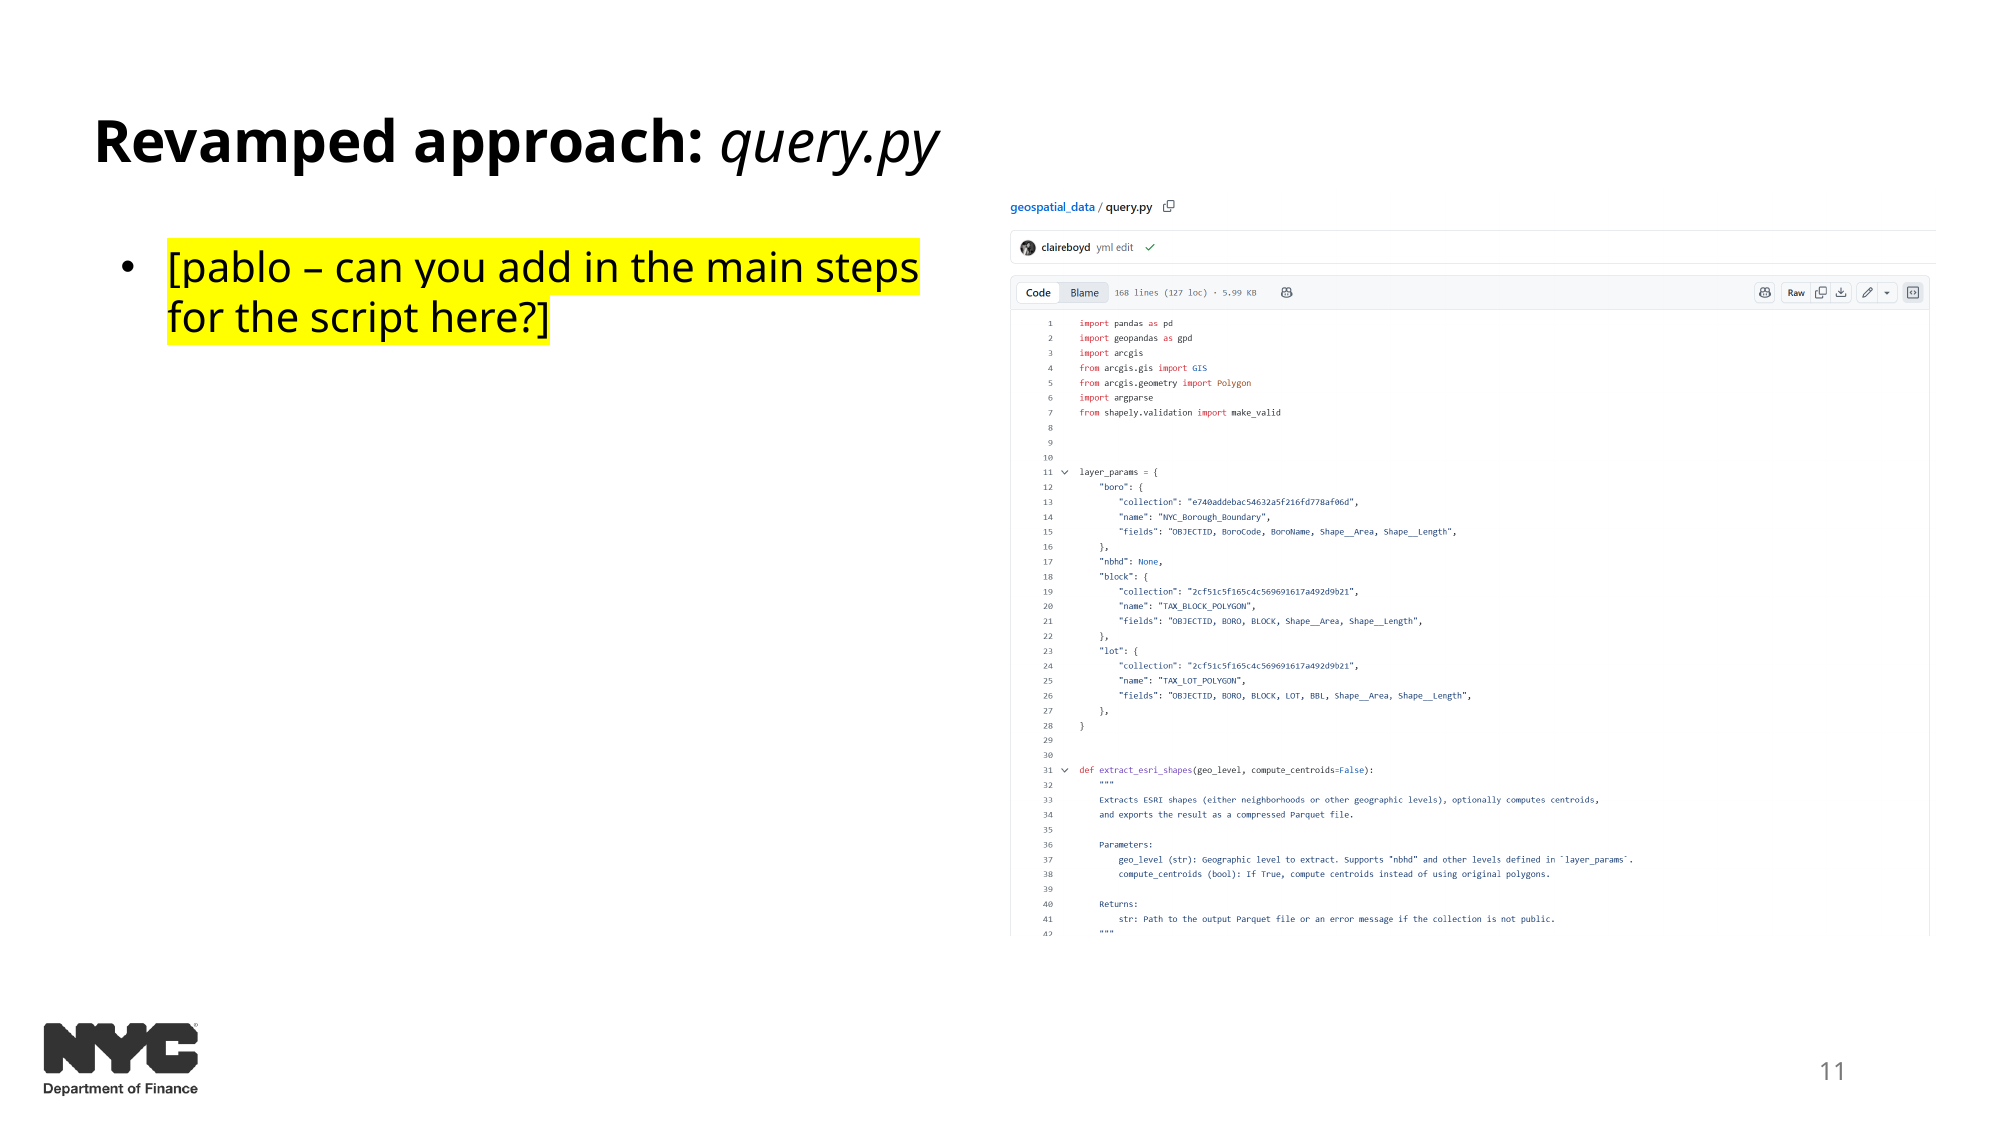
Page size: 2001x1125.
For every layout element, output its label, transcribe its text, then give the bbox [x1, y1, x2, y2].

picture [28, 1000, 222, 1114]
picture [1008, 189, 1937, 936]
text_box [pablo – can you add in the main steps for the script here?] [105, 233, 956, 349]
text_box Revamped approach: query.py [78, 96, 1895, 182]
slide_number 11 [1412, 1042, 1863, 1103]
